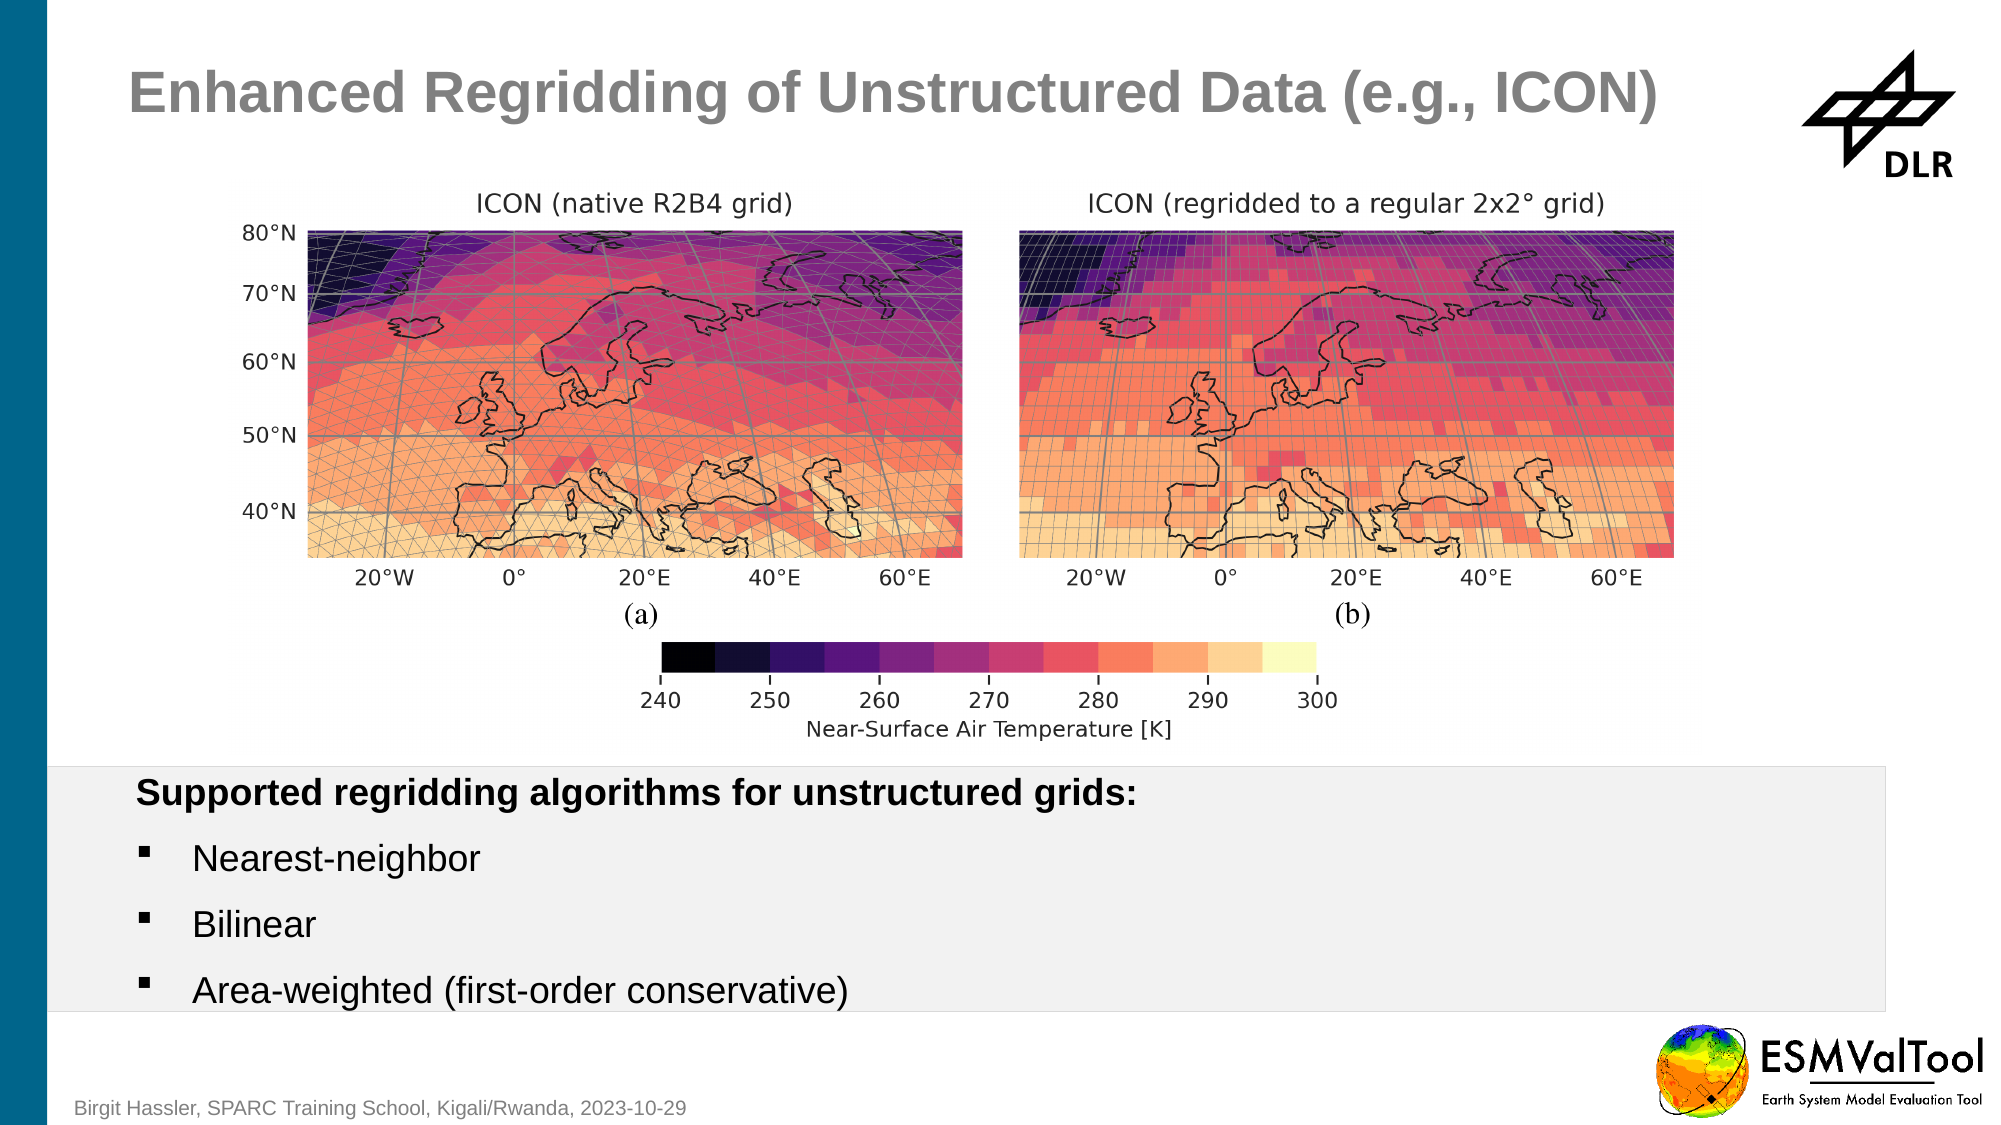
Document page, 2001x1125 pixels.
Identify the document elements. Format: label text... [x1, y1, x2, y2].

picture [228, 179, 1702, 755]
title Enhanced Regridding of Unstructured Data (e.g., ICON) [114, 54, 1764, 217]
picture [1652, 1021, 2000, 1122]
picture [1801, 49, 1957, 178]
text_box Supported regridding algorithms for unstructured grids: Nearest-neighbor Bilinear Area-weighted (first-order conservative) [47, 766, 1886, 1012]
text_box Birgit Hassler, SPARC Training School, Kigali/Rwanda, 2023-10-29 [59, 1087, 741, 1118]
